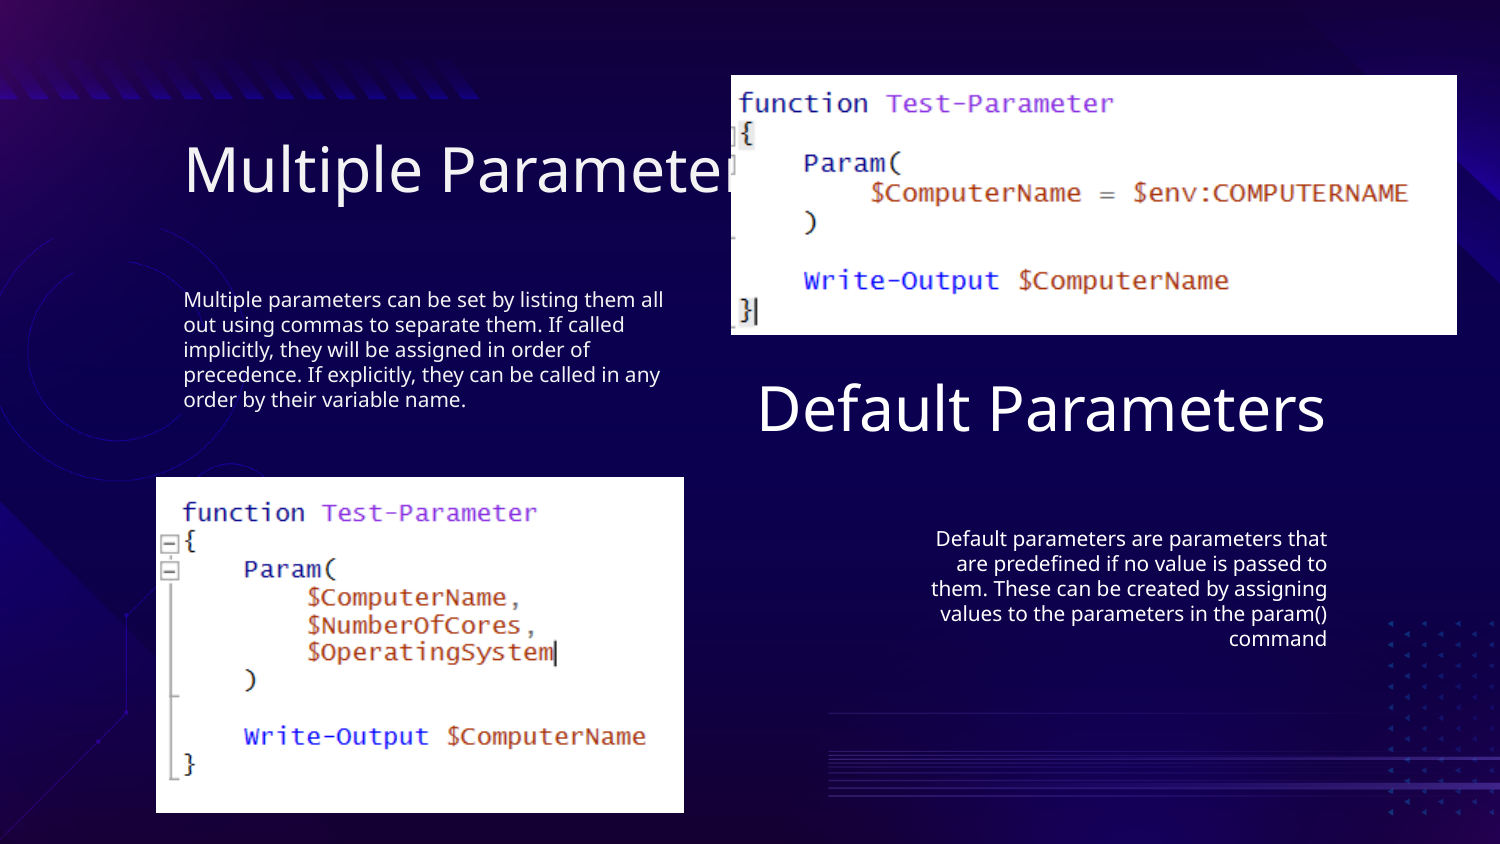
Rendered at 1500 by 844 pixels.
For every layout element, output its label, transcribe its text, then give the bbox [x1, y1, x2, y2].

title Multiple Parameters [168, 64, 918, 220]
subtitle Default parameters are parameters that are predefined if no value is passed to them. These can be created by assigning values to the parameters in the param() command [883, 510, 1343, 694]
picture [0, 0, 1500, 844]
title Default Parameters [589, 303, 1343, 459]
subtitle Multiple parameters can be set by listing them all out using commas to separate them. If called implicitly, they will be assigned in order of precedence. If explicitly, they can be called in any order by their variable name. [168, 271, 684, 454]
